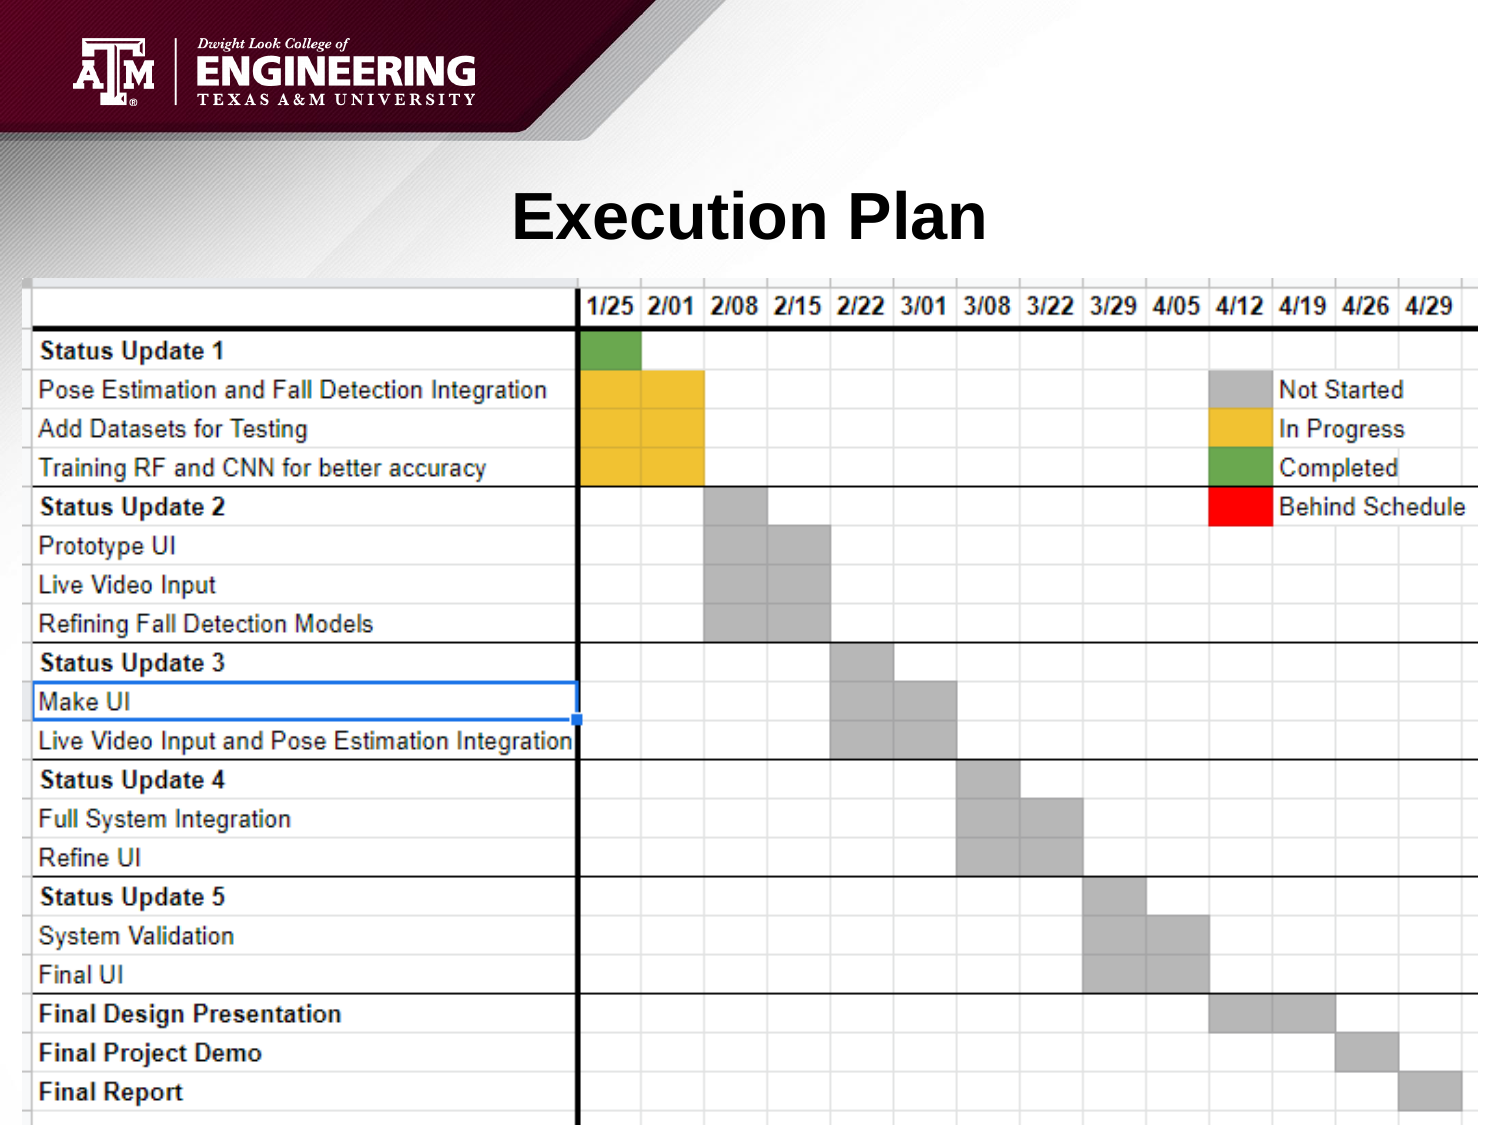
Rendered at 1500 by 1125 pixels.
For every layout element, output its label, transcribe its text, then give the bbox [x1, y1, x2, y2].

title Execution Plan [75, 147, 1425, 277]
picture [0, 0, 1500, 1125]
